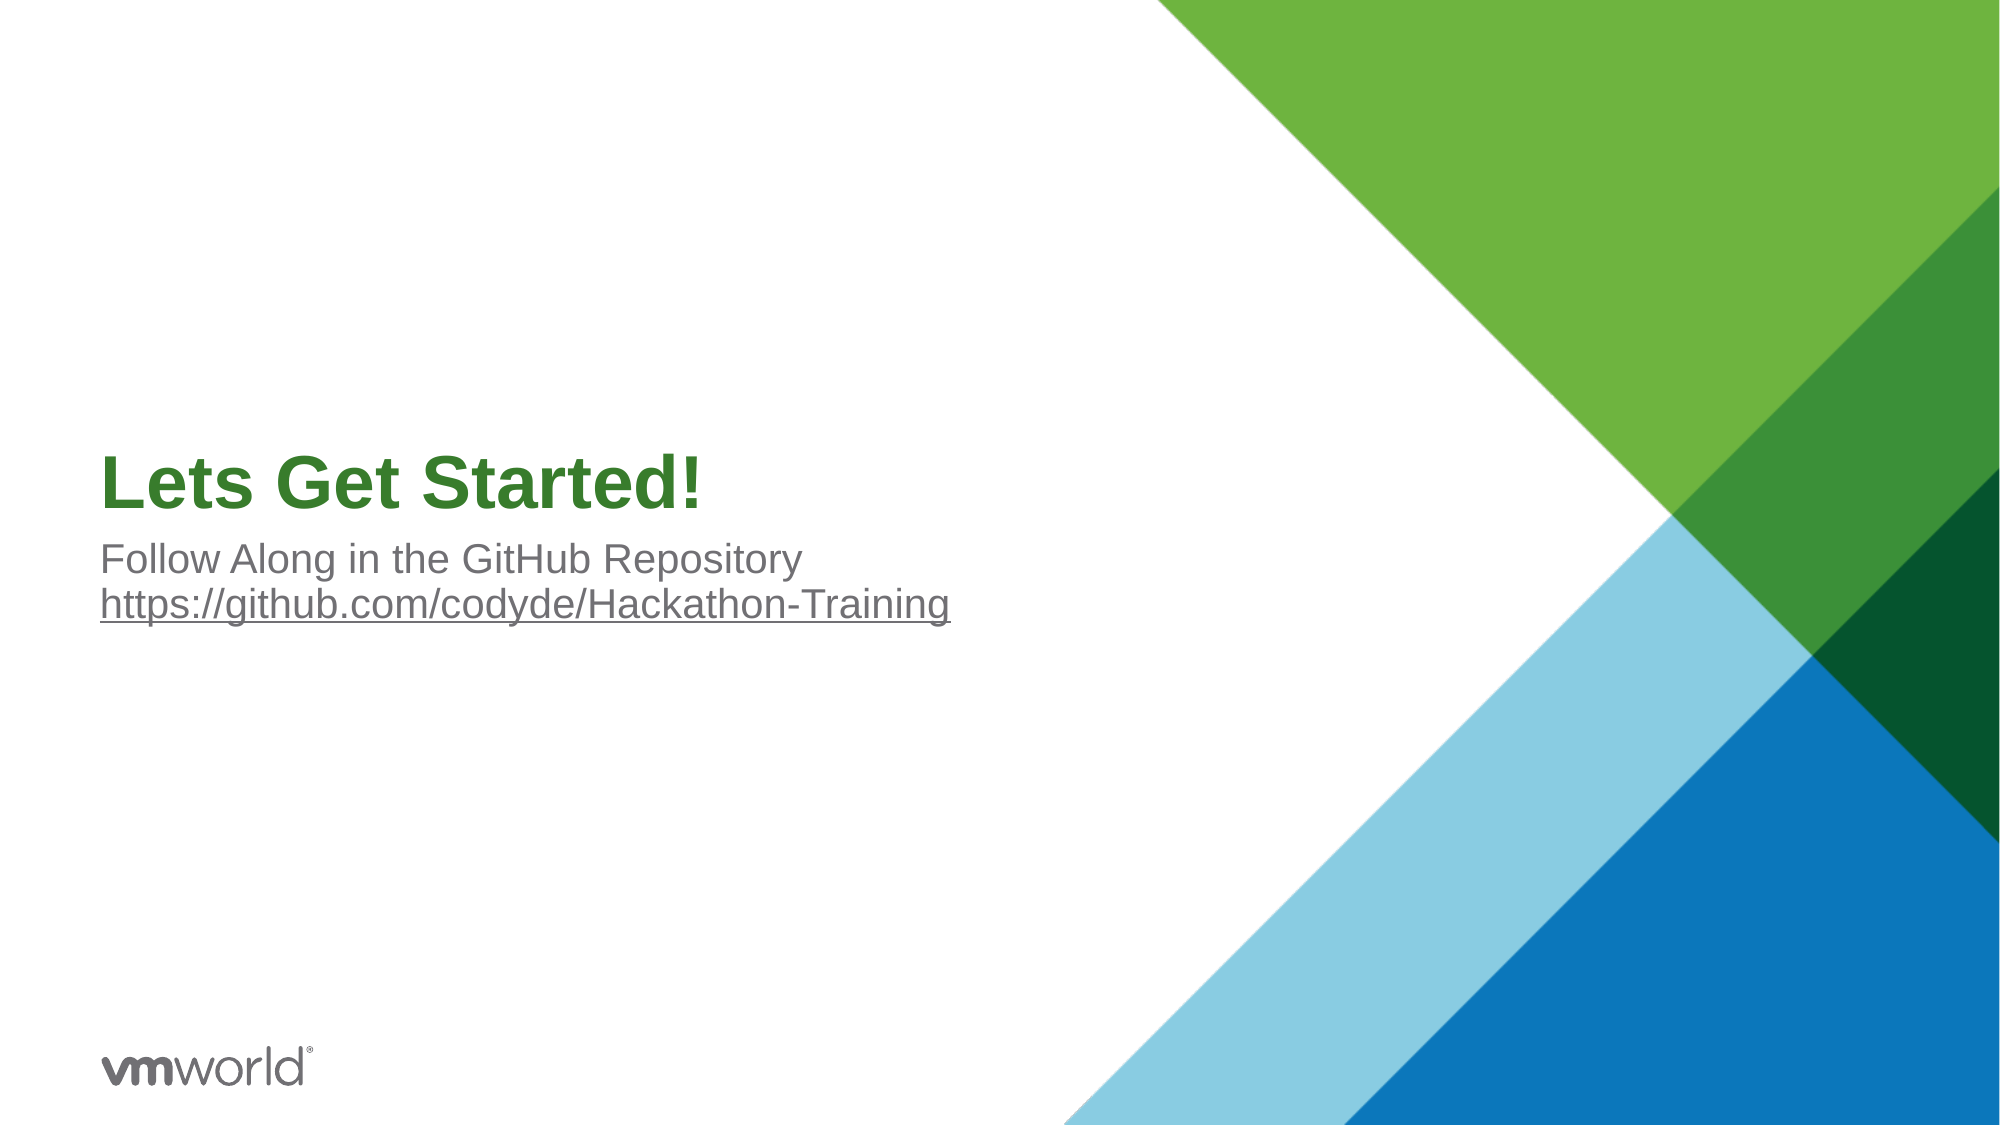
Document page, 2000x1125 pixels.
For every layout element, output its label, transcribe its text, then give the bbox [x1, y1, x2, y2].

list Follow Along in the GitHub Repository https://github.com/codyde/Hackathon-Training [99, 537, 1300, 638]
picture [1064, 0, 2000, 1125]
title Lets Get Started! [100, 275, 1301, 525]
